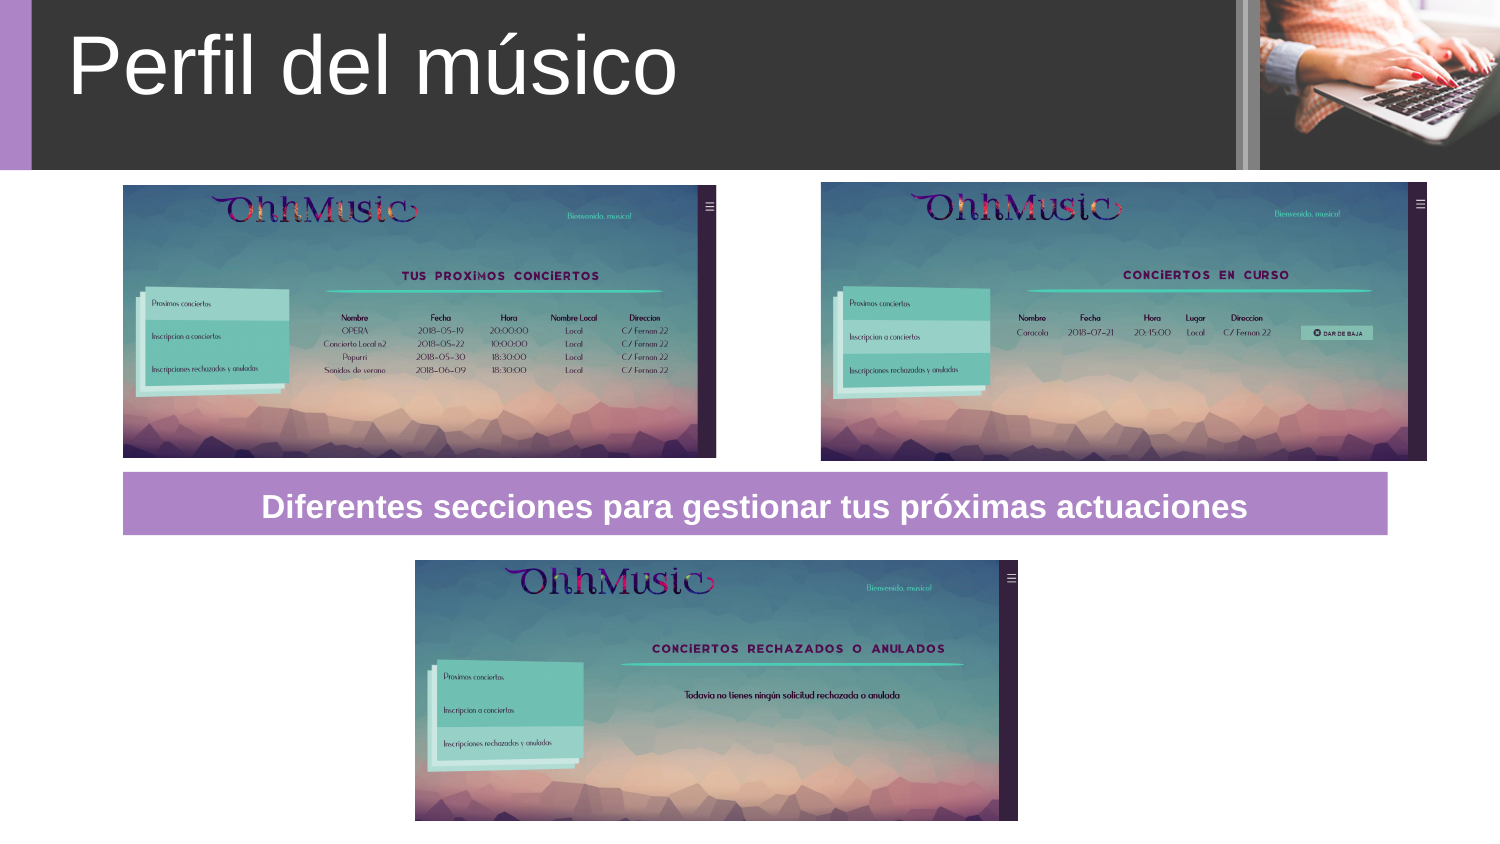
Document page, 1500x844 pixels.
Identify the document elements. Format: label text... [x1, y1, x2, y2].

picture [0, 0, 1500, 844]
text_box Diferentes secciones para gestionar tus próximas actuaciones [123, 471, 1388, 536]
list Perfil del músico [53, 13, 1235, 109]
